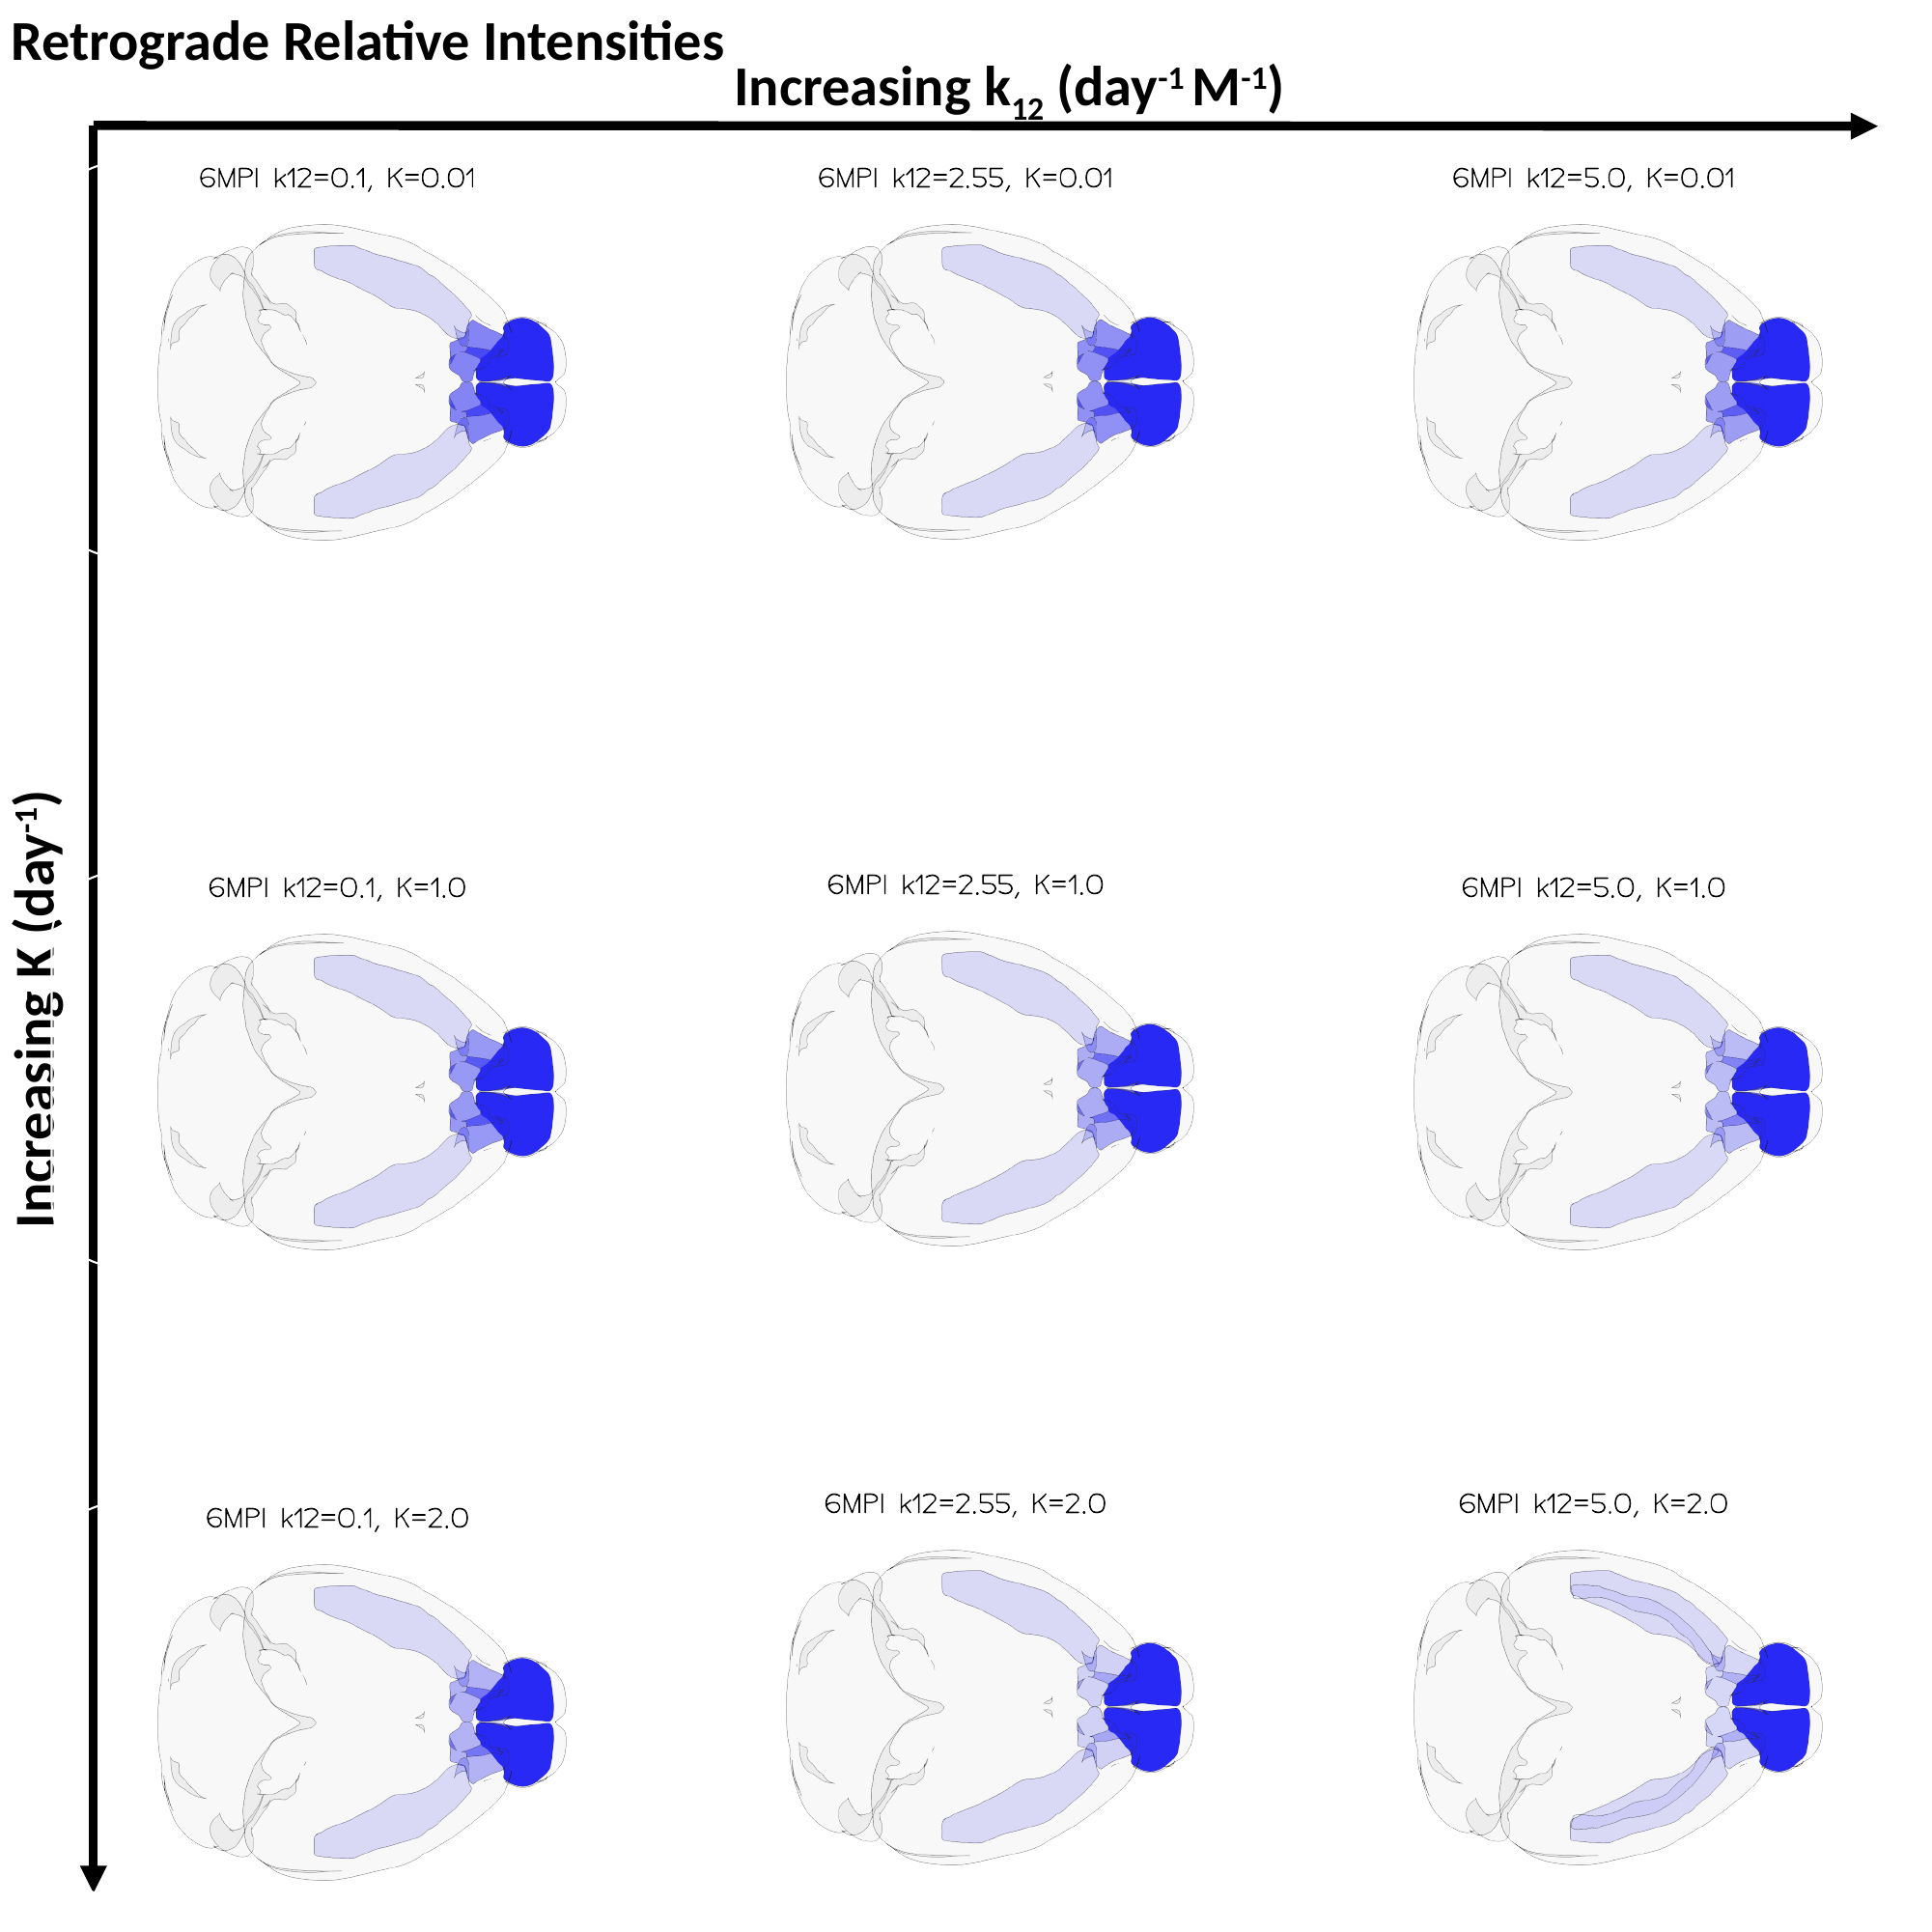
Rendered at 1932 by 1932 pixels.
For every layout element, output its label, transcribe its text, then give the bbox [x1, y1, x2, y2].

text_box Retrograde Relative Intensities [0, 0, 966, 79]
text_box Increasing k12 (day-1 M-1) [698, 126, 1321, 134]
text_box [51, 162, 1880, 1931]
text_box Increasing k12 (day-1 M-1) [698, 42, 1321, 125]
text_box Increasing K (day-1) [0, 554, 51, 1464]
